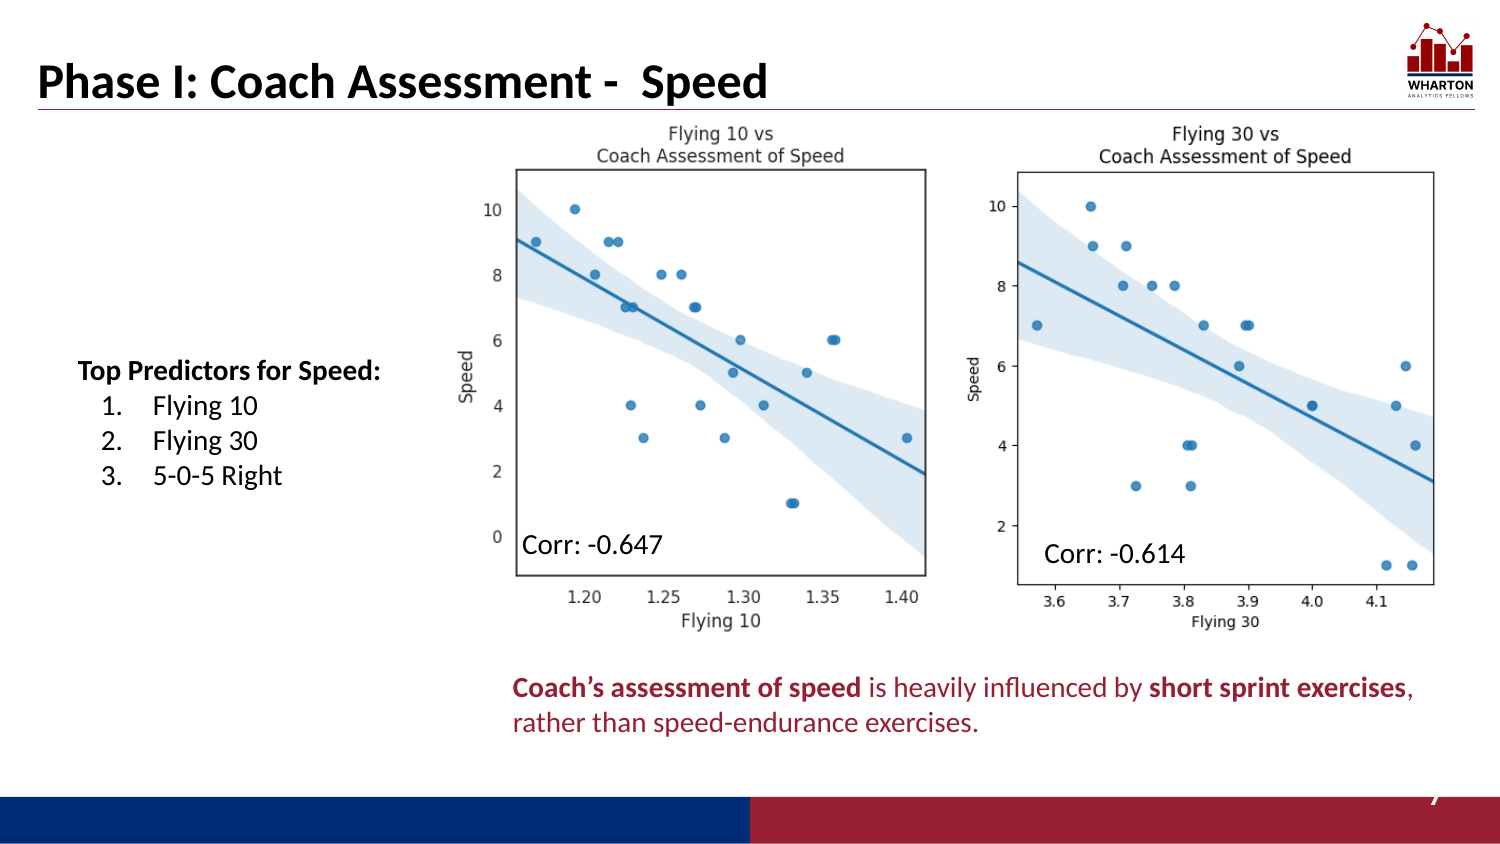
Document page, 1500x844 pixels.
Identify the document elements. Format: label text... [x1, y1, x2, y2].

slide_number ‹#› [1389, 789, 1480, 830]
picture [447, 115, 935, 641]
picture [1404, 20, 1480, 104]
text_box Coach’s assessment of speed is heavily influenced by short sprint exercises, rather than speed-endurance exercises. [497, 653, 1490, 789]
title Phase I: Coach Assessment - Speed [37, 40, 1400, 103]
picture [956, 115, 1444, 641]
text_box Top Predictors for Speed: Flying 10 Flying 30 5-0-5 Right [62, 336, 426, 507]
